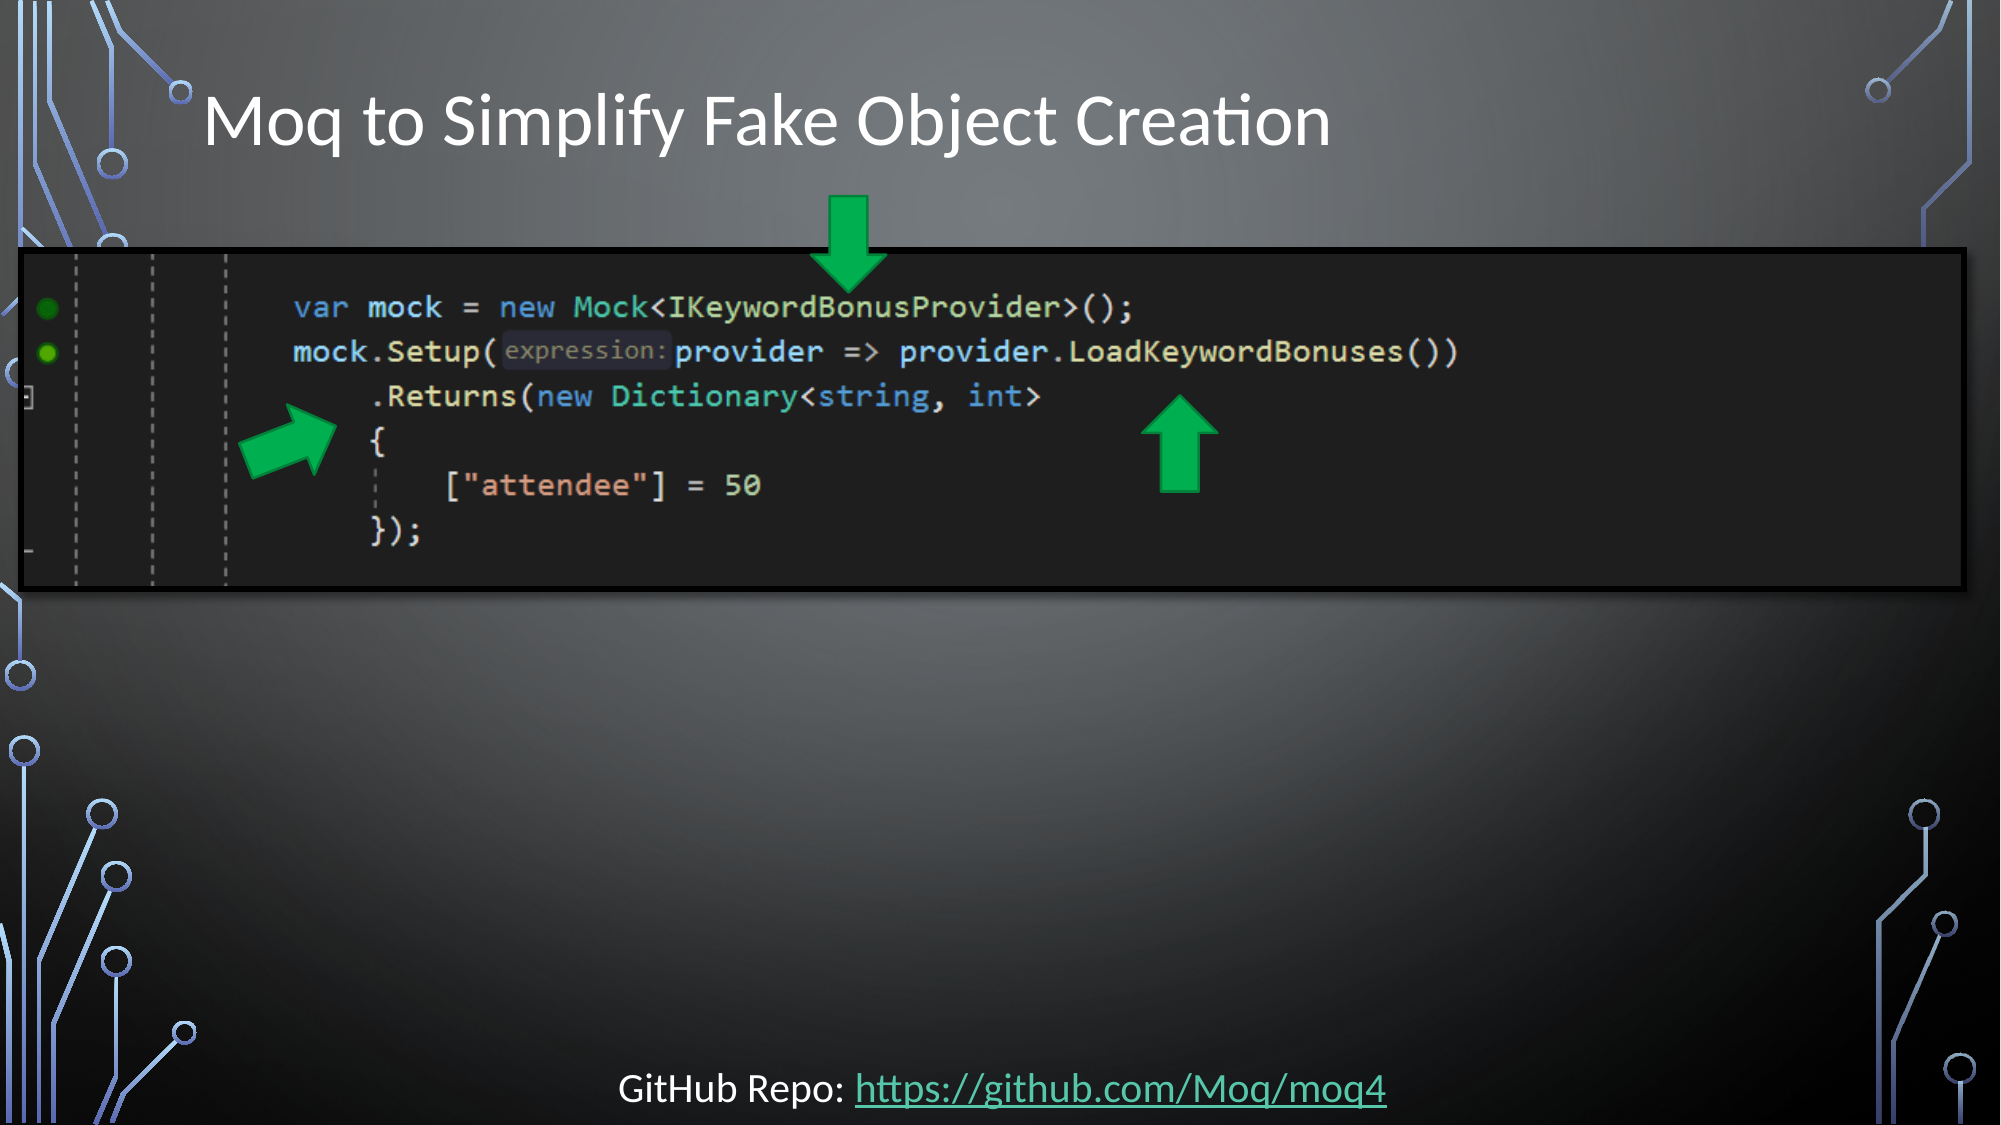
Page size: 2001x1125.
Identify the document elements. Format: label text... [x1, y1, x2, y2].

text_box GitHub Repo: https://github.com/Moq/moq4 [117, 1043, 1813, 1125]
text_box [828, 194, 869, 253]
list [23, 253, 1962, 587]
title Moq to Simplify Fake Object Creation [187, 0, 1813, 243]
